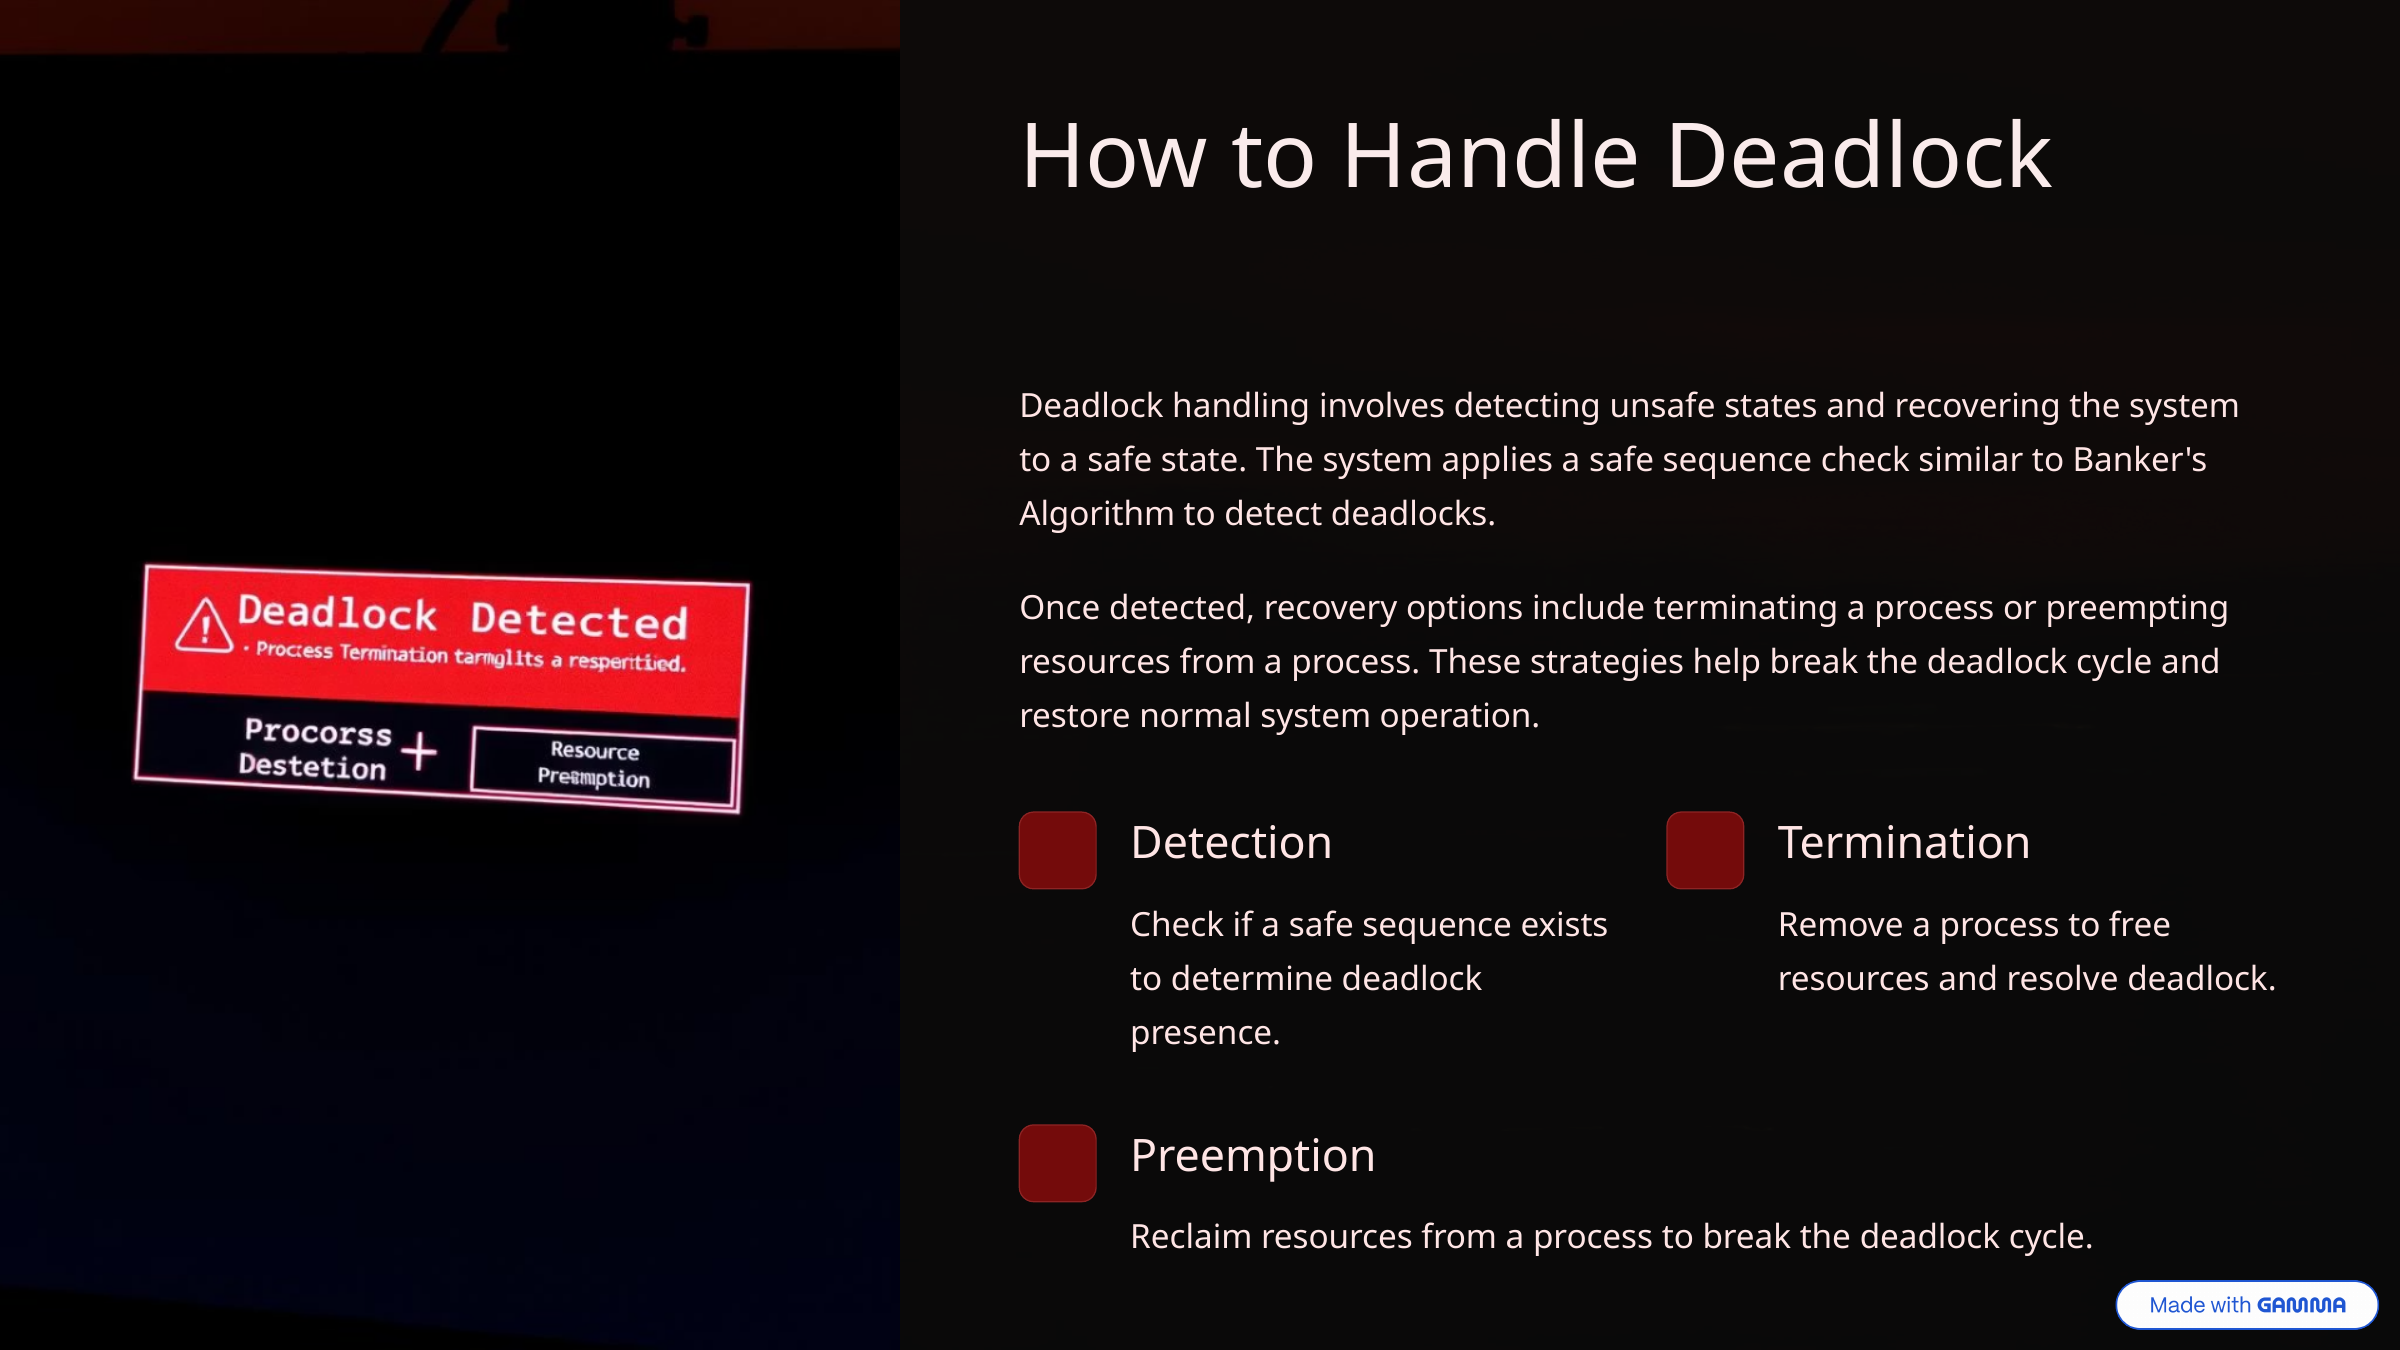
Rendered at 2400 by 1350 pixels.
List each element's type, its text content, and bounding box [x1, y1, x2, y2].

text_box Once detected, recovery options include terminating a process or preempting resources from a process. These strategies help break the deadlock cycle and restore normal system operation. [1019, 571, 2281, 736]
text_box Reclaim resources from a process to break the deadlock cycle. [1130, 1201, 2281, 1256]
picture [2106, 1271, 2389, 1339]
text_box Deadlock handling involves detecting unsafe states and recovering the system to a safe state. The system applies a safe sequence check similar to Banker's Algorithm to detect deadlocks. [1019, 369, 2281, 534]
text_box Preemption [1130, 1124, 1580, 1181]
text_box Check if a safe sequence exists to determine deadlock presence. [1130, 888, 1633, 1053]
text_box How to Handle Deadlock [1019, 93, 2281, 319]
text_box Detection [1130, 812, 1580, 869]
text_box [1666, 812, 1744, 889]
text_box [1019, 1124, 1097, 1202]
text_box [1019, 812, 1097, 889]
text_box Termination [1777, 812, 2227, 869]
text_box Remove a process to free resources and resolve deadlock. [1777, 888, 2281, 1053]
picture [0, 0, 900, 1350]
